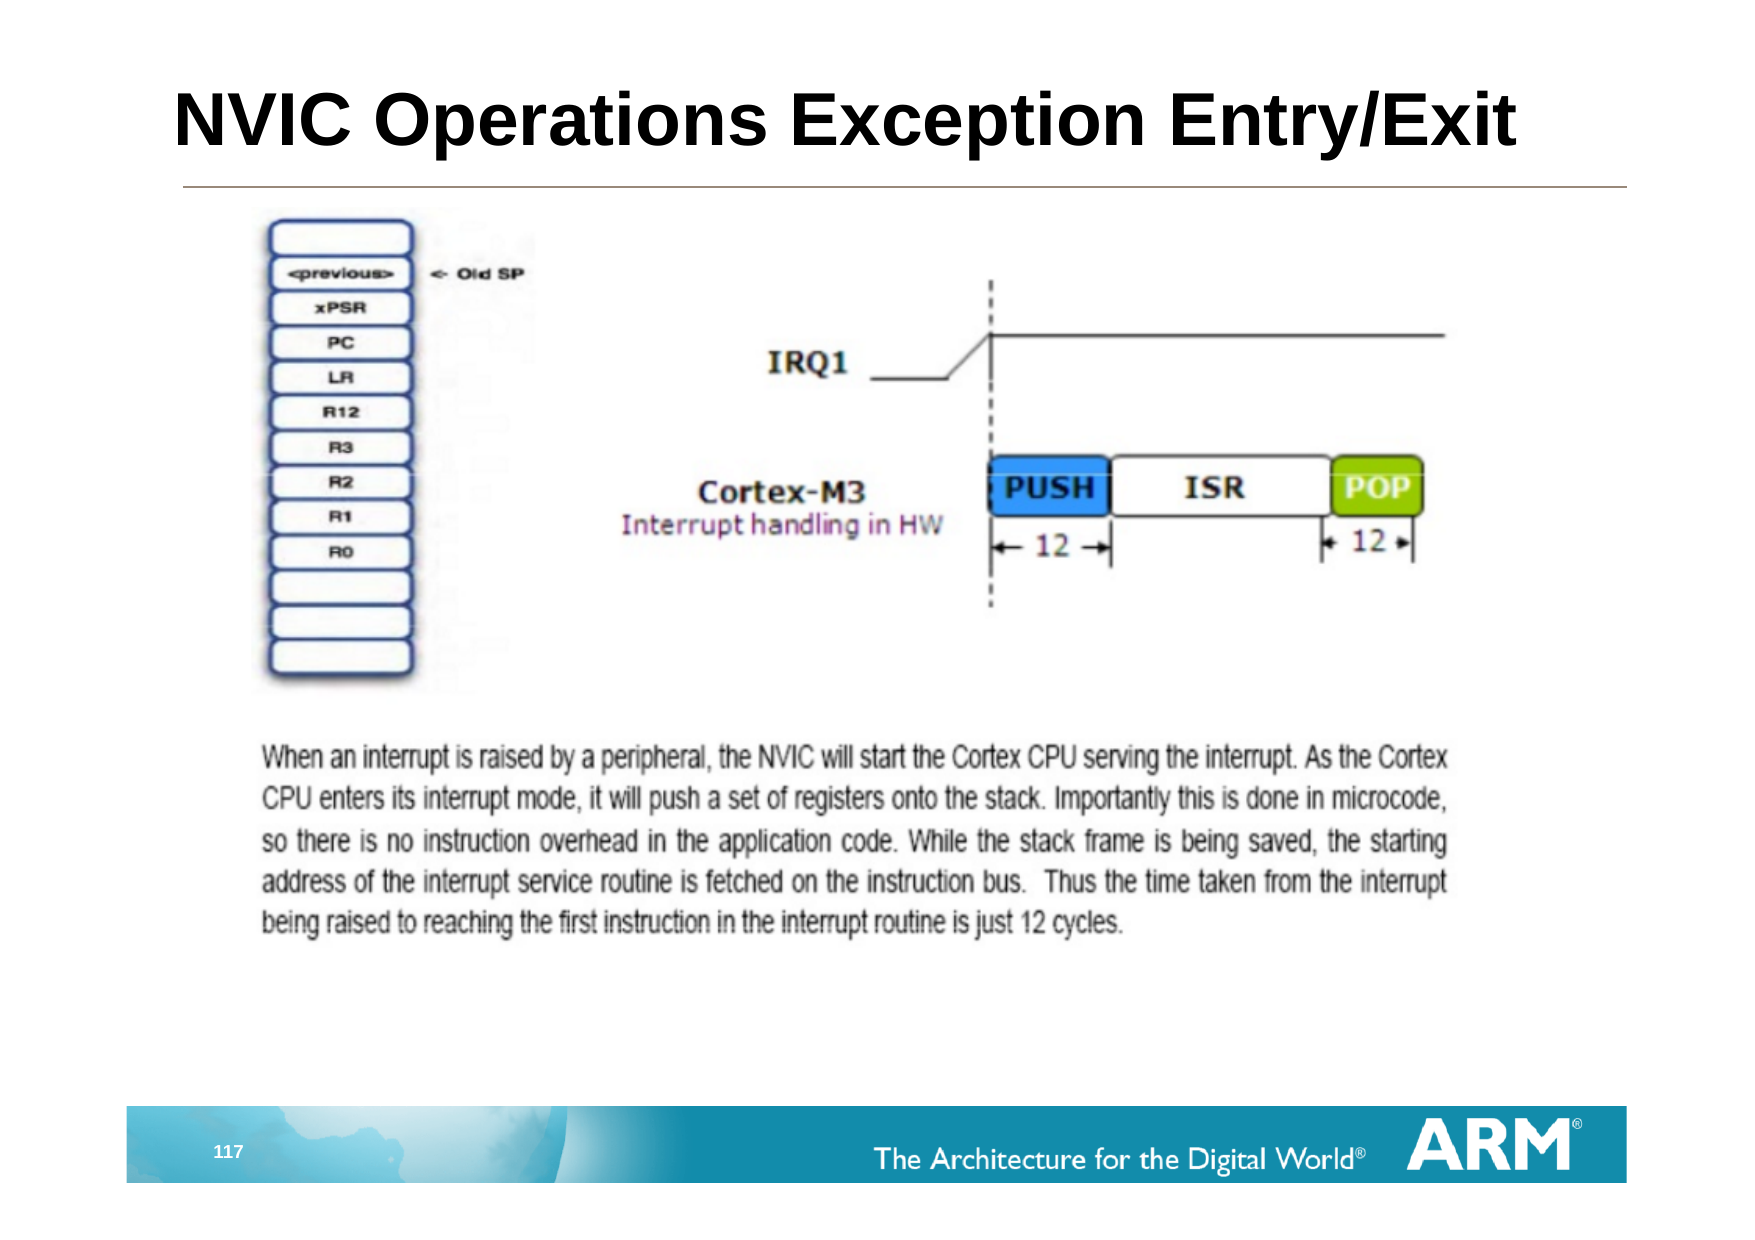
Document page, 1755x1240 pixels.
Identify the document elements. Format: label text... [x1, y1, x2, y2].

title NVIC Operations Exception Entry/Exit [173, 80, 1581, 172]
slide_number 117 [198, 1139, 287, 1187]
picture [251, 206, 1504, 956]
picture [126, 1106, 1627, 1183]
